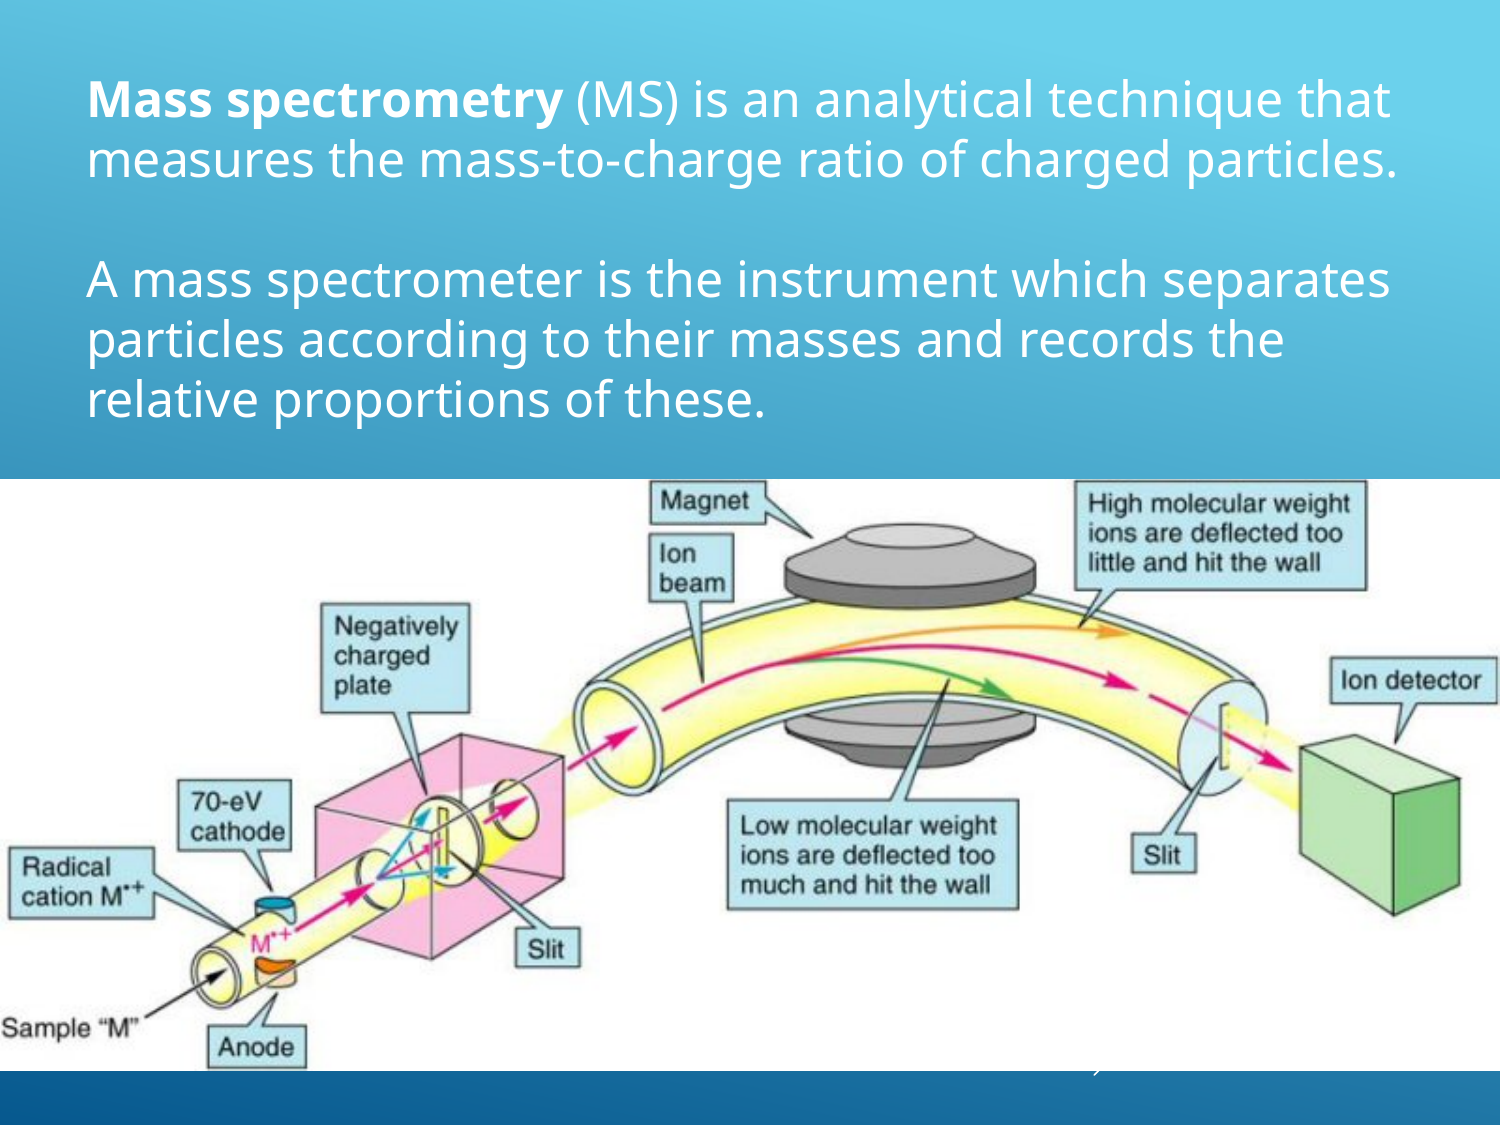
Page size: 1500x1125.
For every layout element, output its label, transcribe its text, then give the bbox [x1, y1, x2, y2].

text_box Mass spectrometry (MS) is an analytical technique that measures the mass-to-charge ratio of charged particles. A mass spectrometer is the instrument which separates particles according to their masses and records the relative proportions of these. [71, 59, 1469, 435]
picture [0, 479, 1500, 1071]
